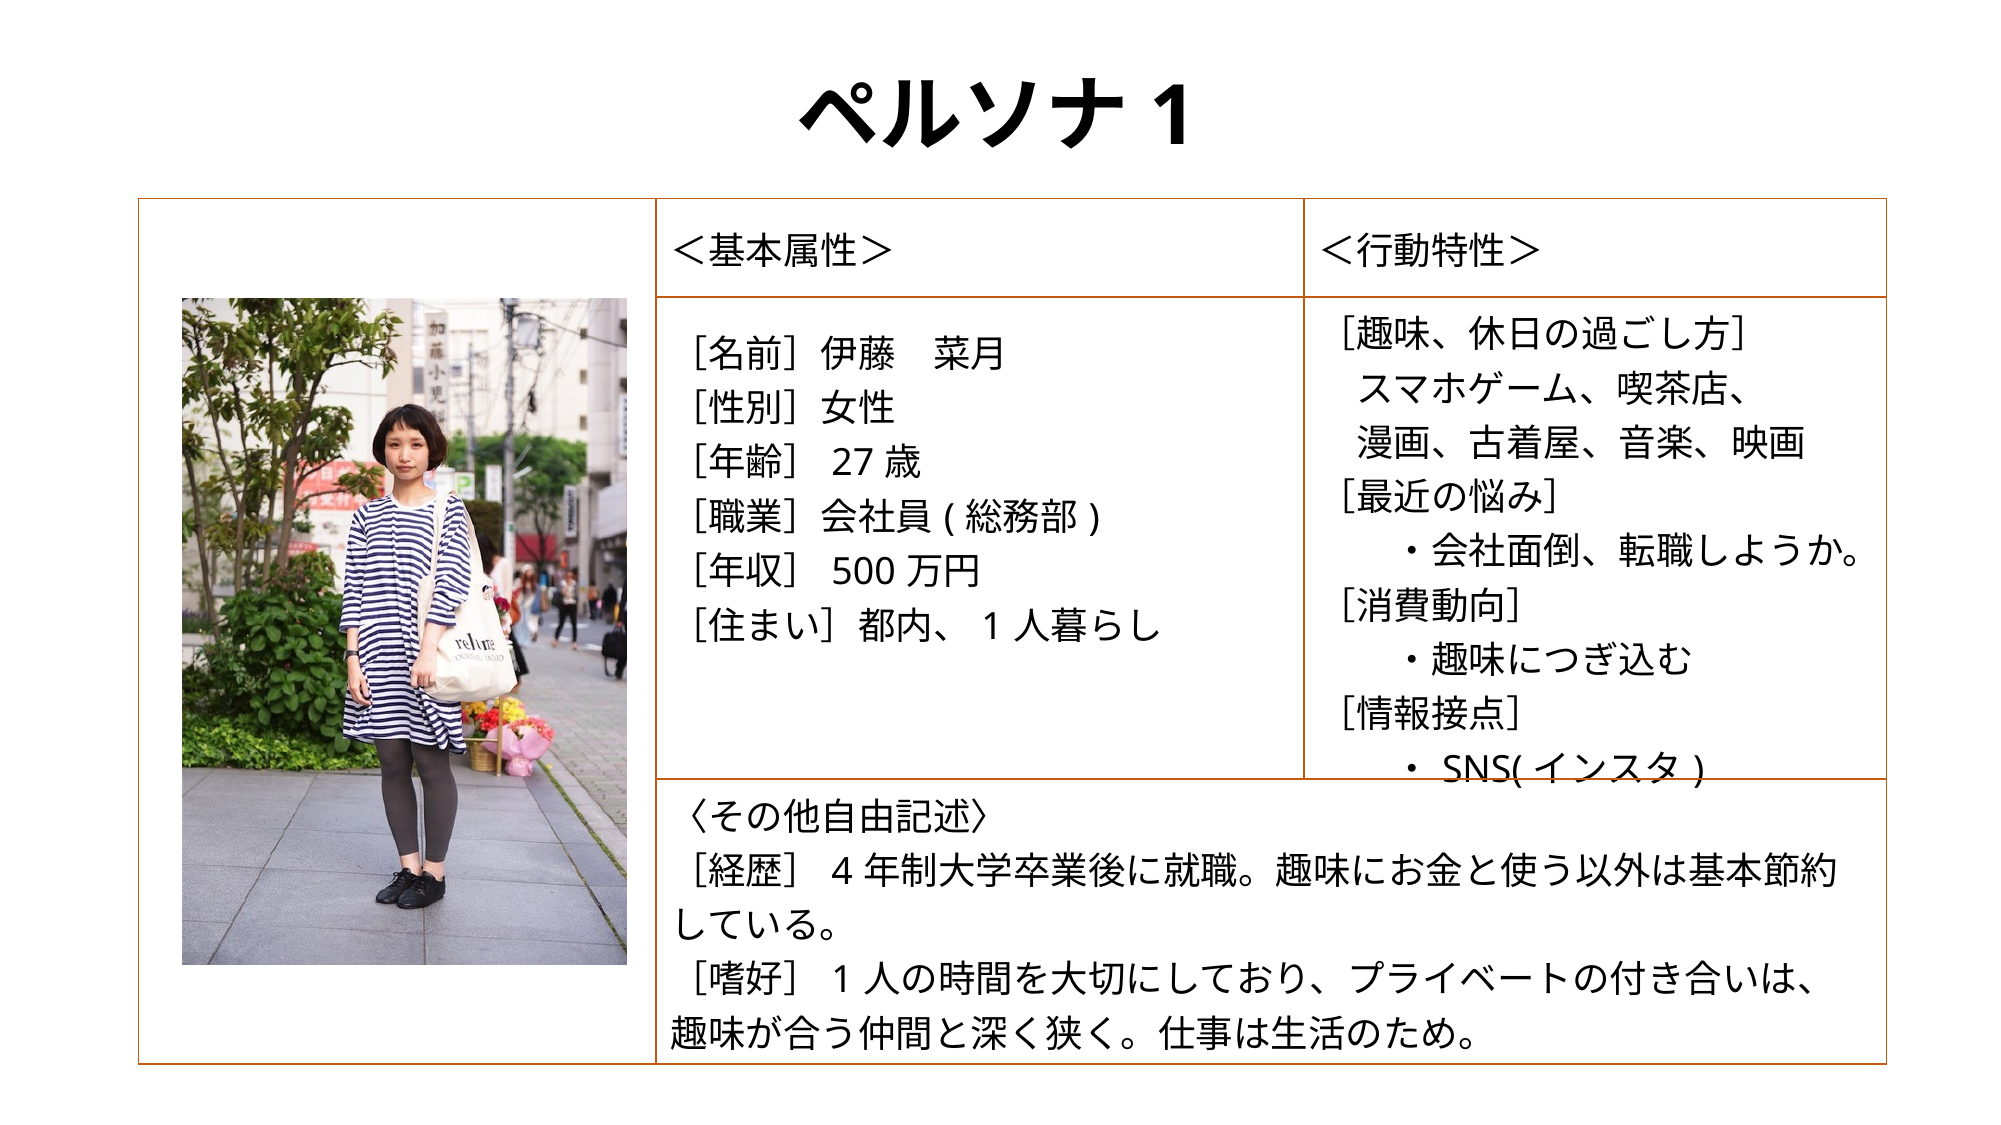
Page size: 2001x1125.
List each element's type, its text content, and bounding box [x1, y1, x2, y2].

table_header [139, 199, 655, 1063]
table_cell ［名前］伊藤 菜月 ［性別］女性 ［年齢］27歳 ［職業］会社員(総務部) ［年収］500万円 ［住まい］都内、1人暮らし [657, 298, 1303, 778]
table_header ＜行動特性＞ [1305, 199, 1886, 296]
text_box ペルソナ1 [48, 54, 1945, 169]
table_cell 〈その他自由記述〉 ［経歴］4年制大学卒業後に就職。趣味にお金と使う以外は基本節約している。 ［嗜好］1人の時間を大切にしており、プライベートの付き合いは、趣味が合う仲間と深く狭く。仕事は生活のため。 [657, 780, 1886, 1063]
picture [182, 298, 627, 965]
table_cell ［趣味、休日の過ごし方］ スマホゲーム、喫茶店、 漫画、古着屋、音楽、映画 ［最近の悩み］ ・会社面倒、転職しようか。 ［消費動向］ ・趣味につぎ込む ［情報接点］ ・SNS(インスタ) [1305, 298, 1886, 778]
table_header ＜基本属性＞ [657, 199, 1303, 296]
